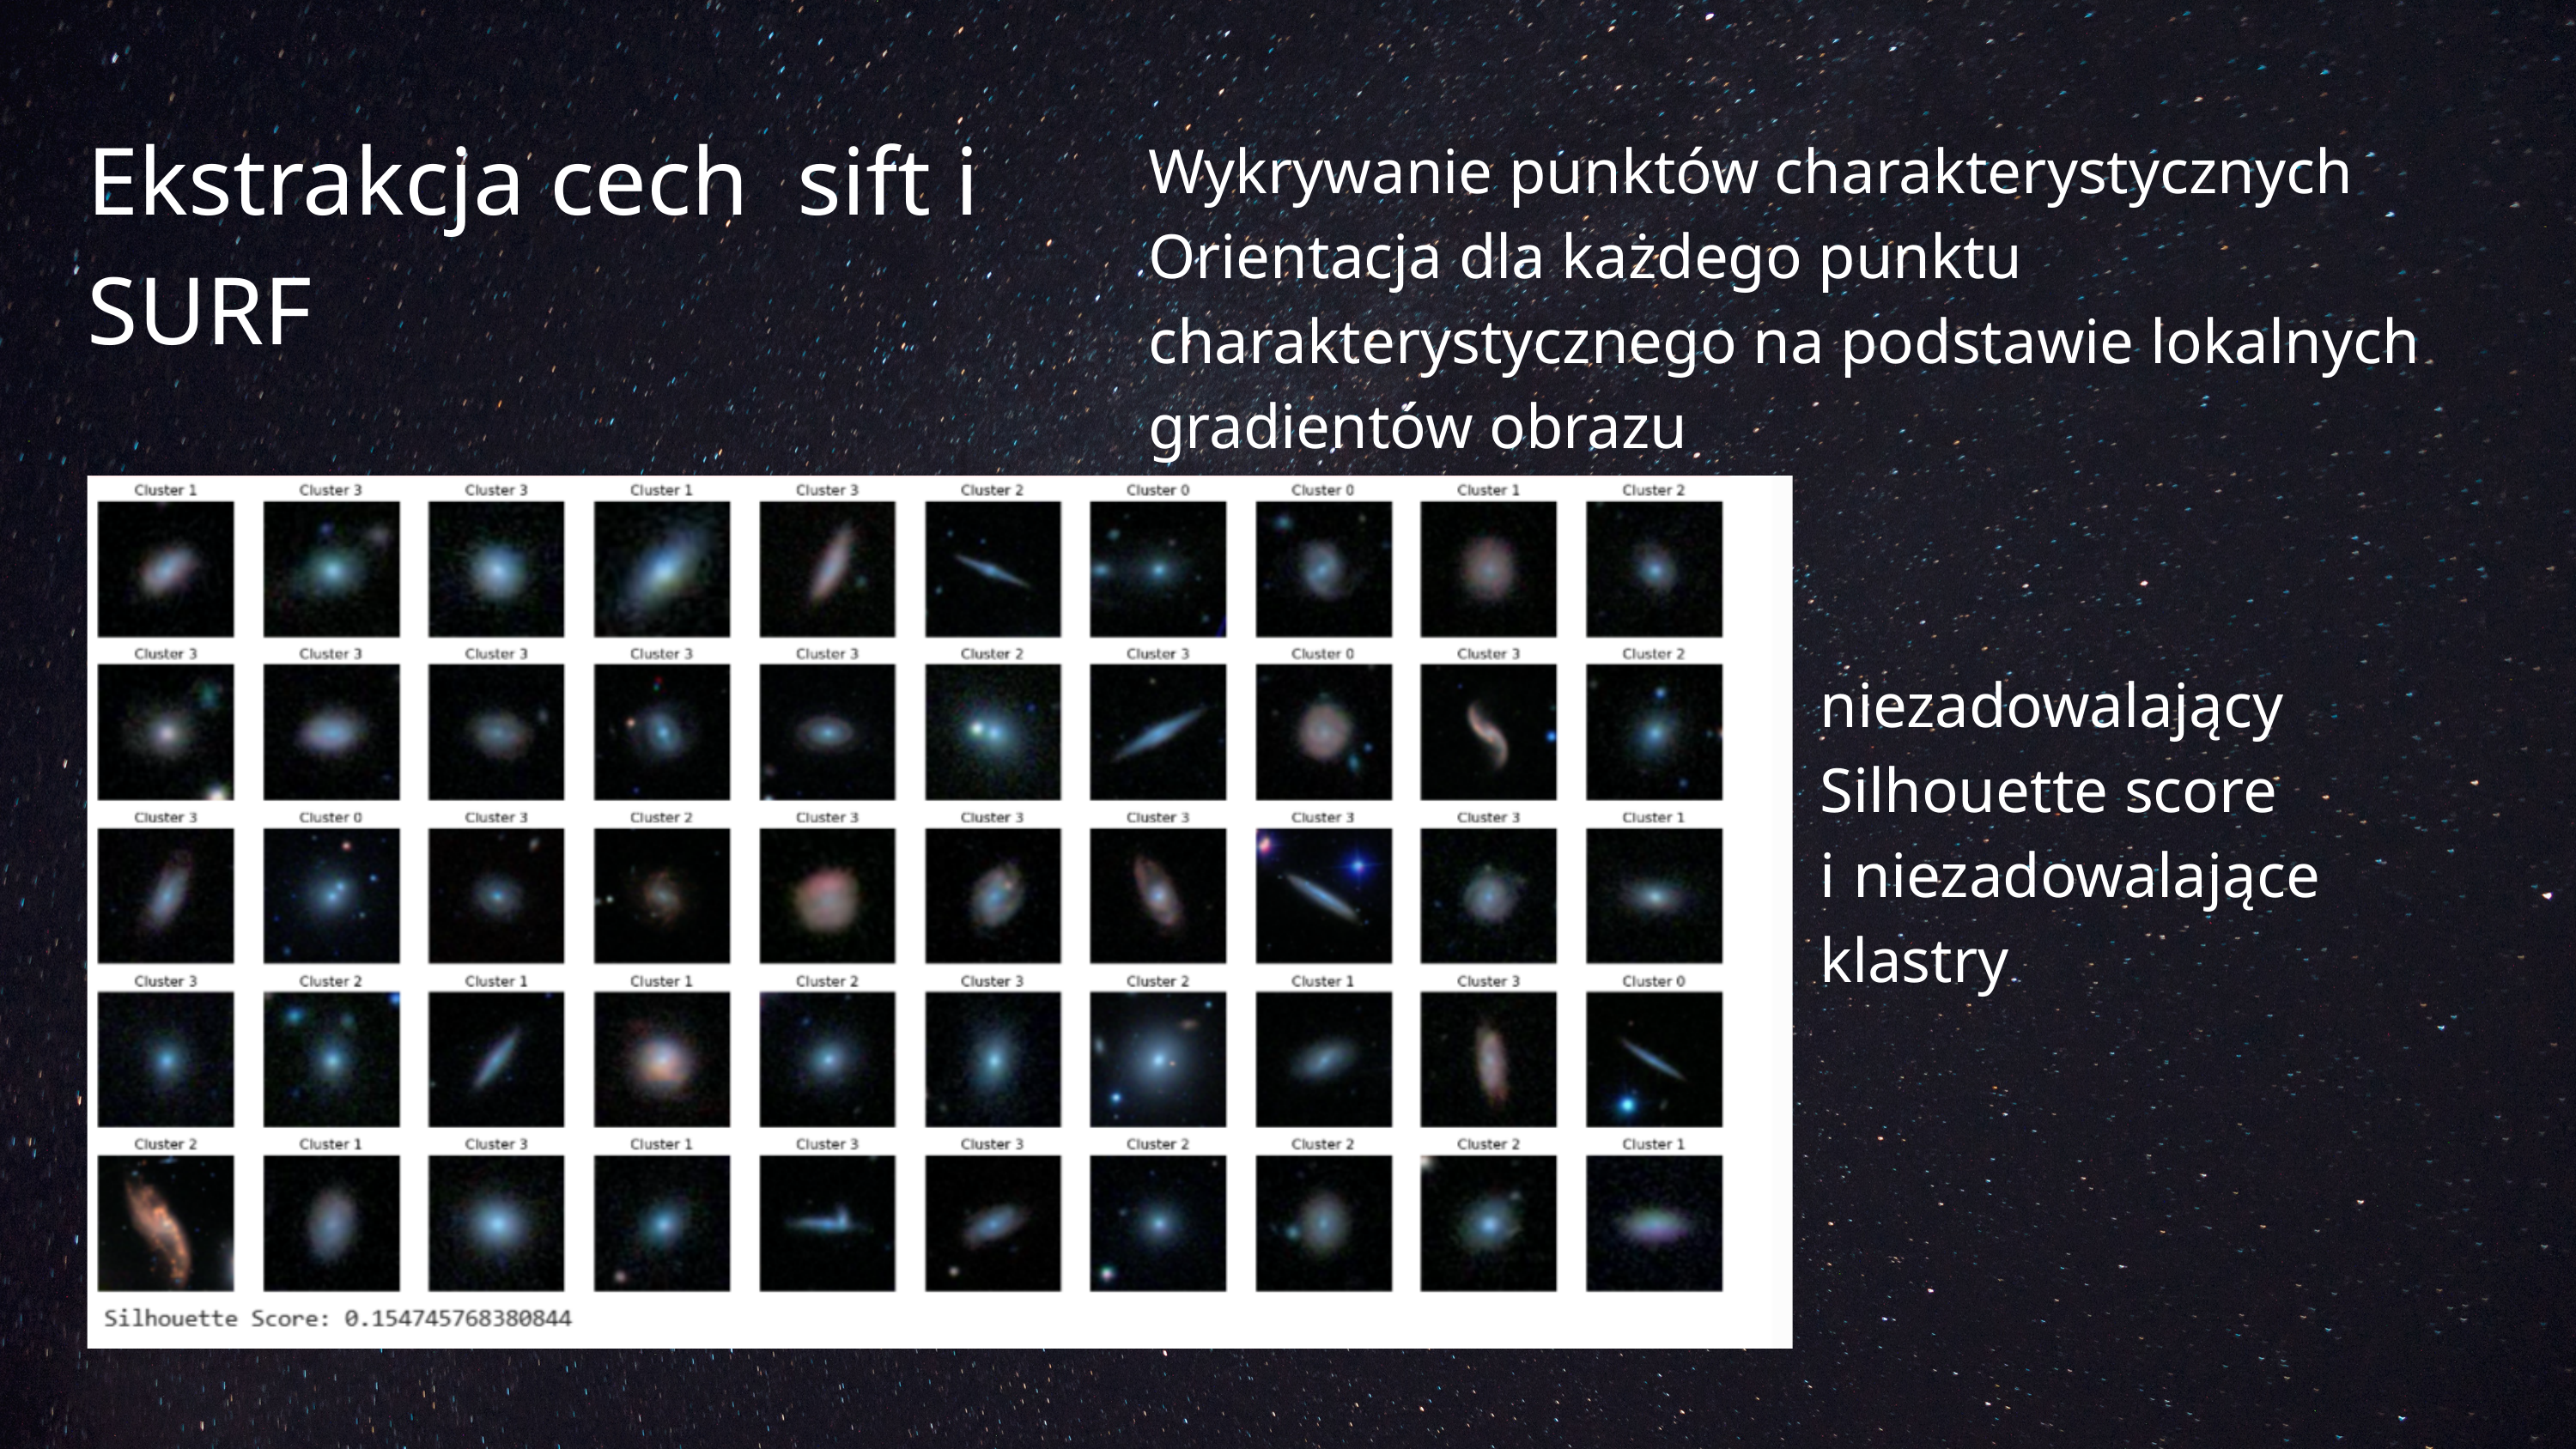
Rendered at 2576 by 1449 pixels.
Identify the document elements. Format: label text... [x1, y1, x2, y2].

text_box niezadowalający Silhouette score i niezadowalające klastry [1820, 653, 2322, 995]
text_box [87, 476, 1793, 1349]
text_box Ekstrakcja cech sift i SURF [87, 103, 1112, 364]
text_box Wykrywanie punktów charakterystycznych Orientacja dla każdego punktu charakterystycznego na podstawie lokalnych gradientów obrazu [1148, 120, 2576, 462]
text_box [0, 0, 2576, 1449]
